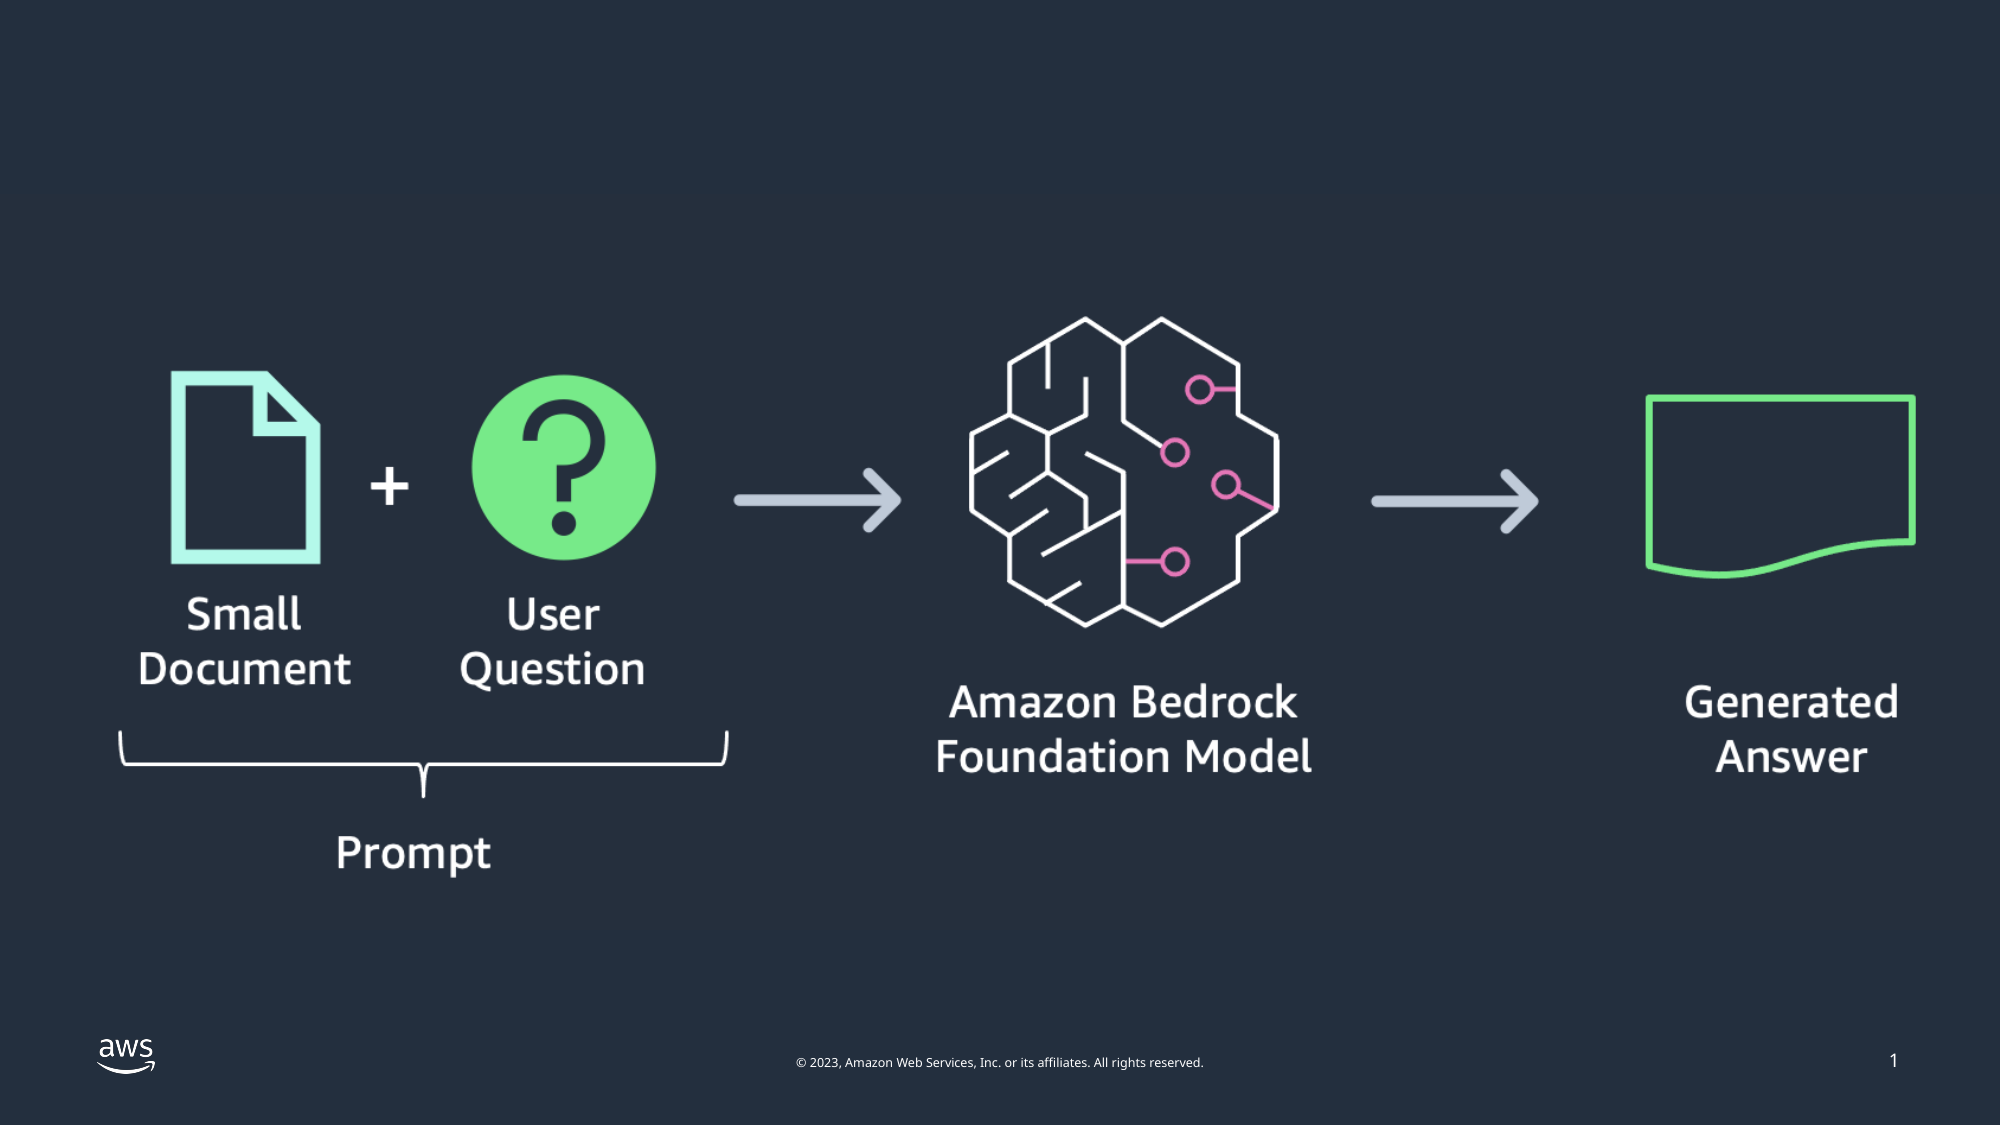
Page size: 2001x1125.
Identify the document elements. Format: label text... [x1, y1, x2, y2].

picture [0, 194, 2000, 930]
slide_number 1 [1464, 1031, 1915, 1092]
picture [97, 1039, 155, 1074]
